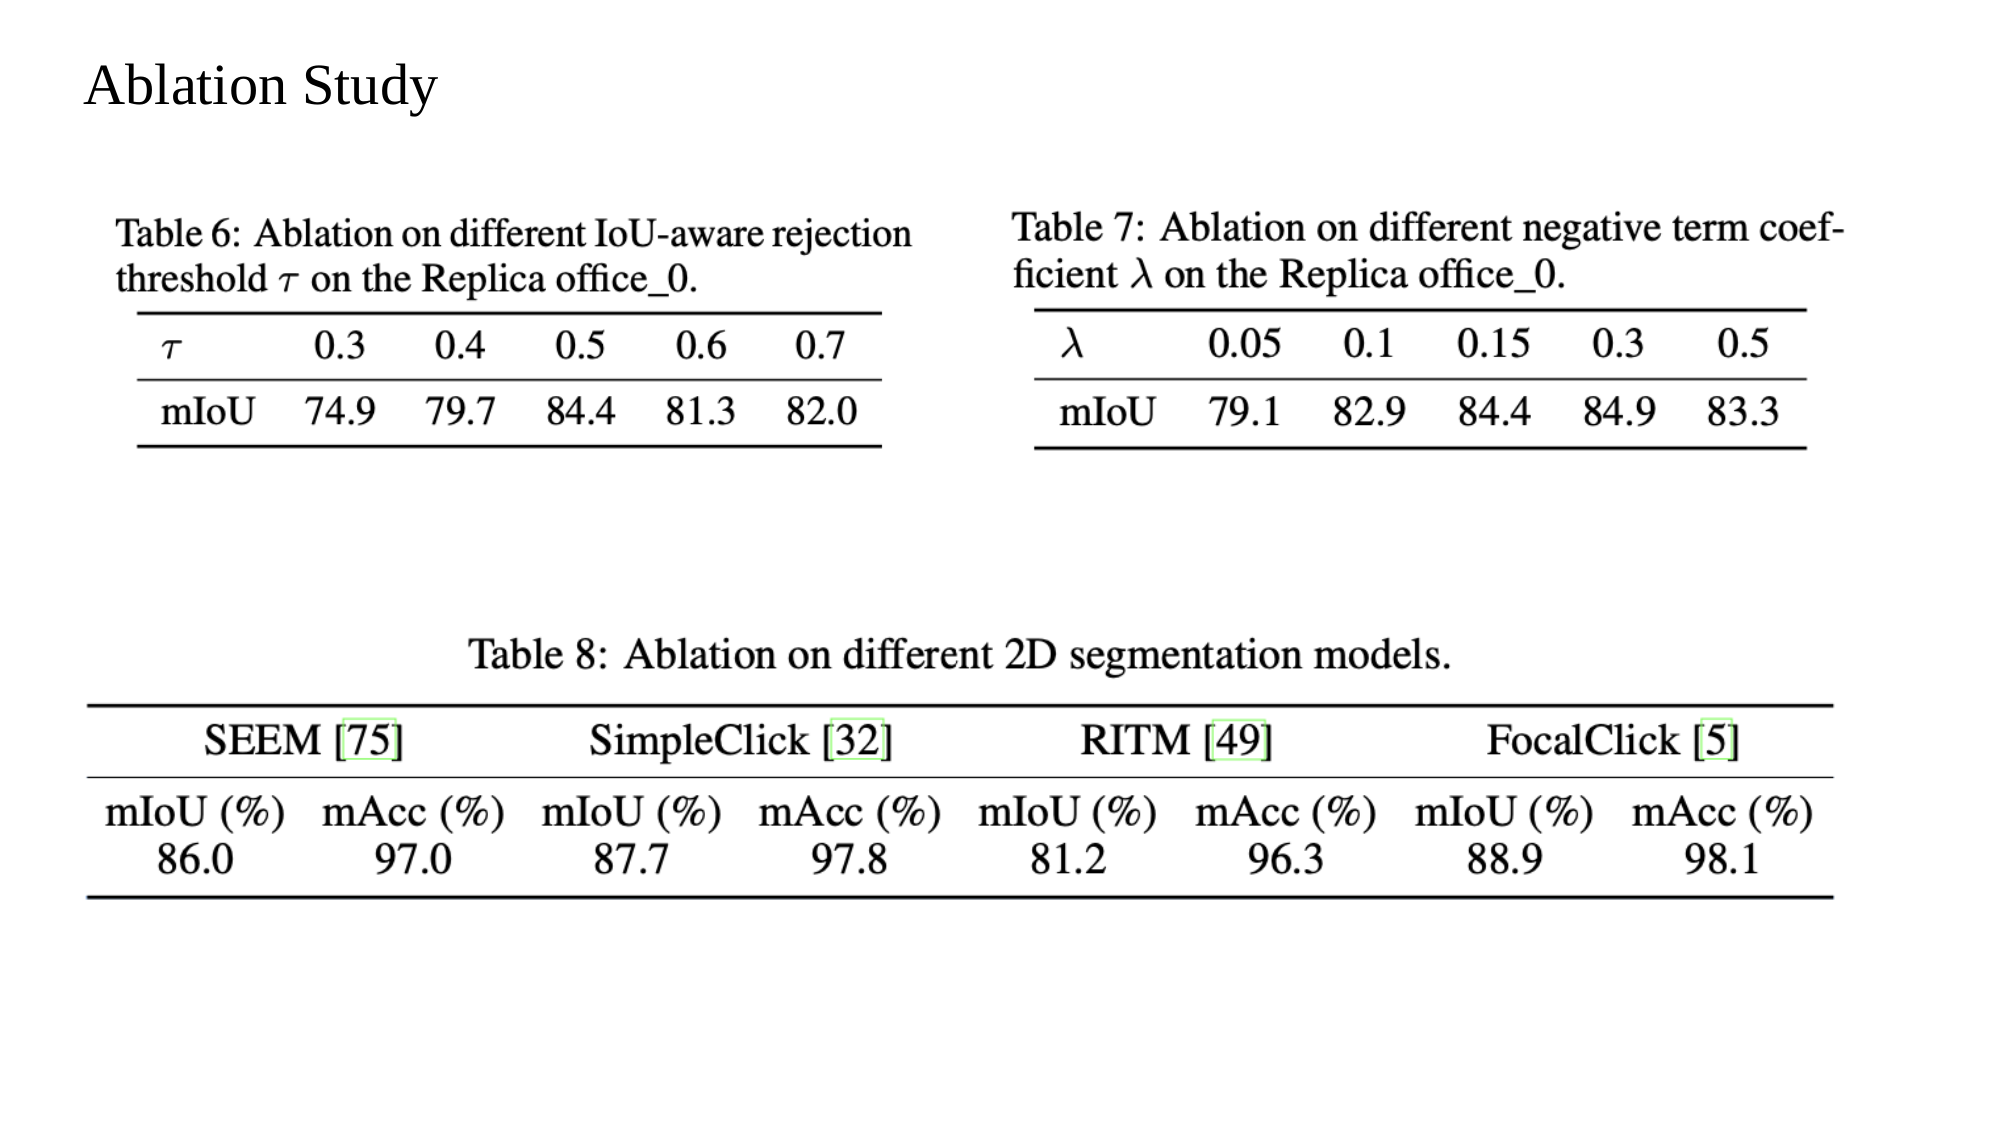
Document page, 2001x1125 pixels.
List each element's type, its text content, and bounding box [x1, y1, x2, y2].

text_box Ablation Study [68, 38, 469, 124]
picture [99, 193, 915, 468]
picture [999, 193, 1853, 468]
picture [74, 617, 1853, 921]
